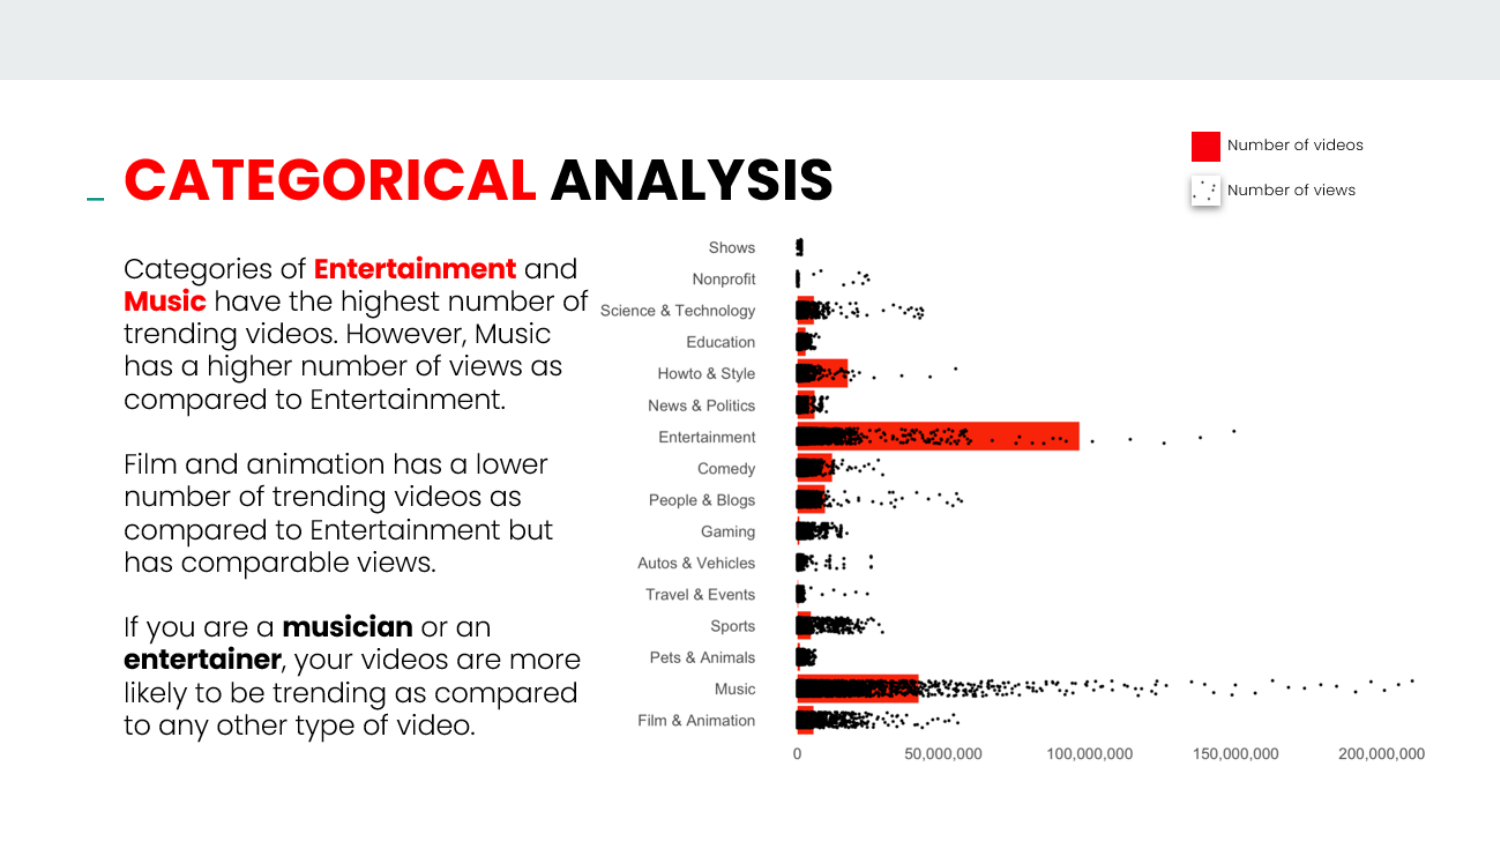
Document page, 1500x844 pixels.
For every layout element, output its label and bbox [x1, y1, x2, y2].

picture [104, 126, 1433, 796]
